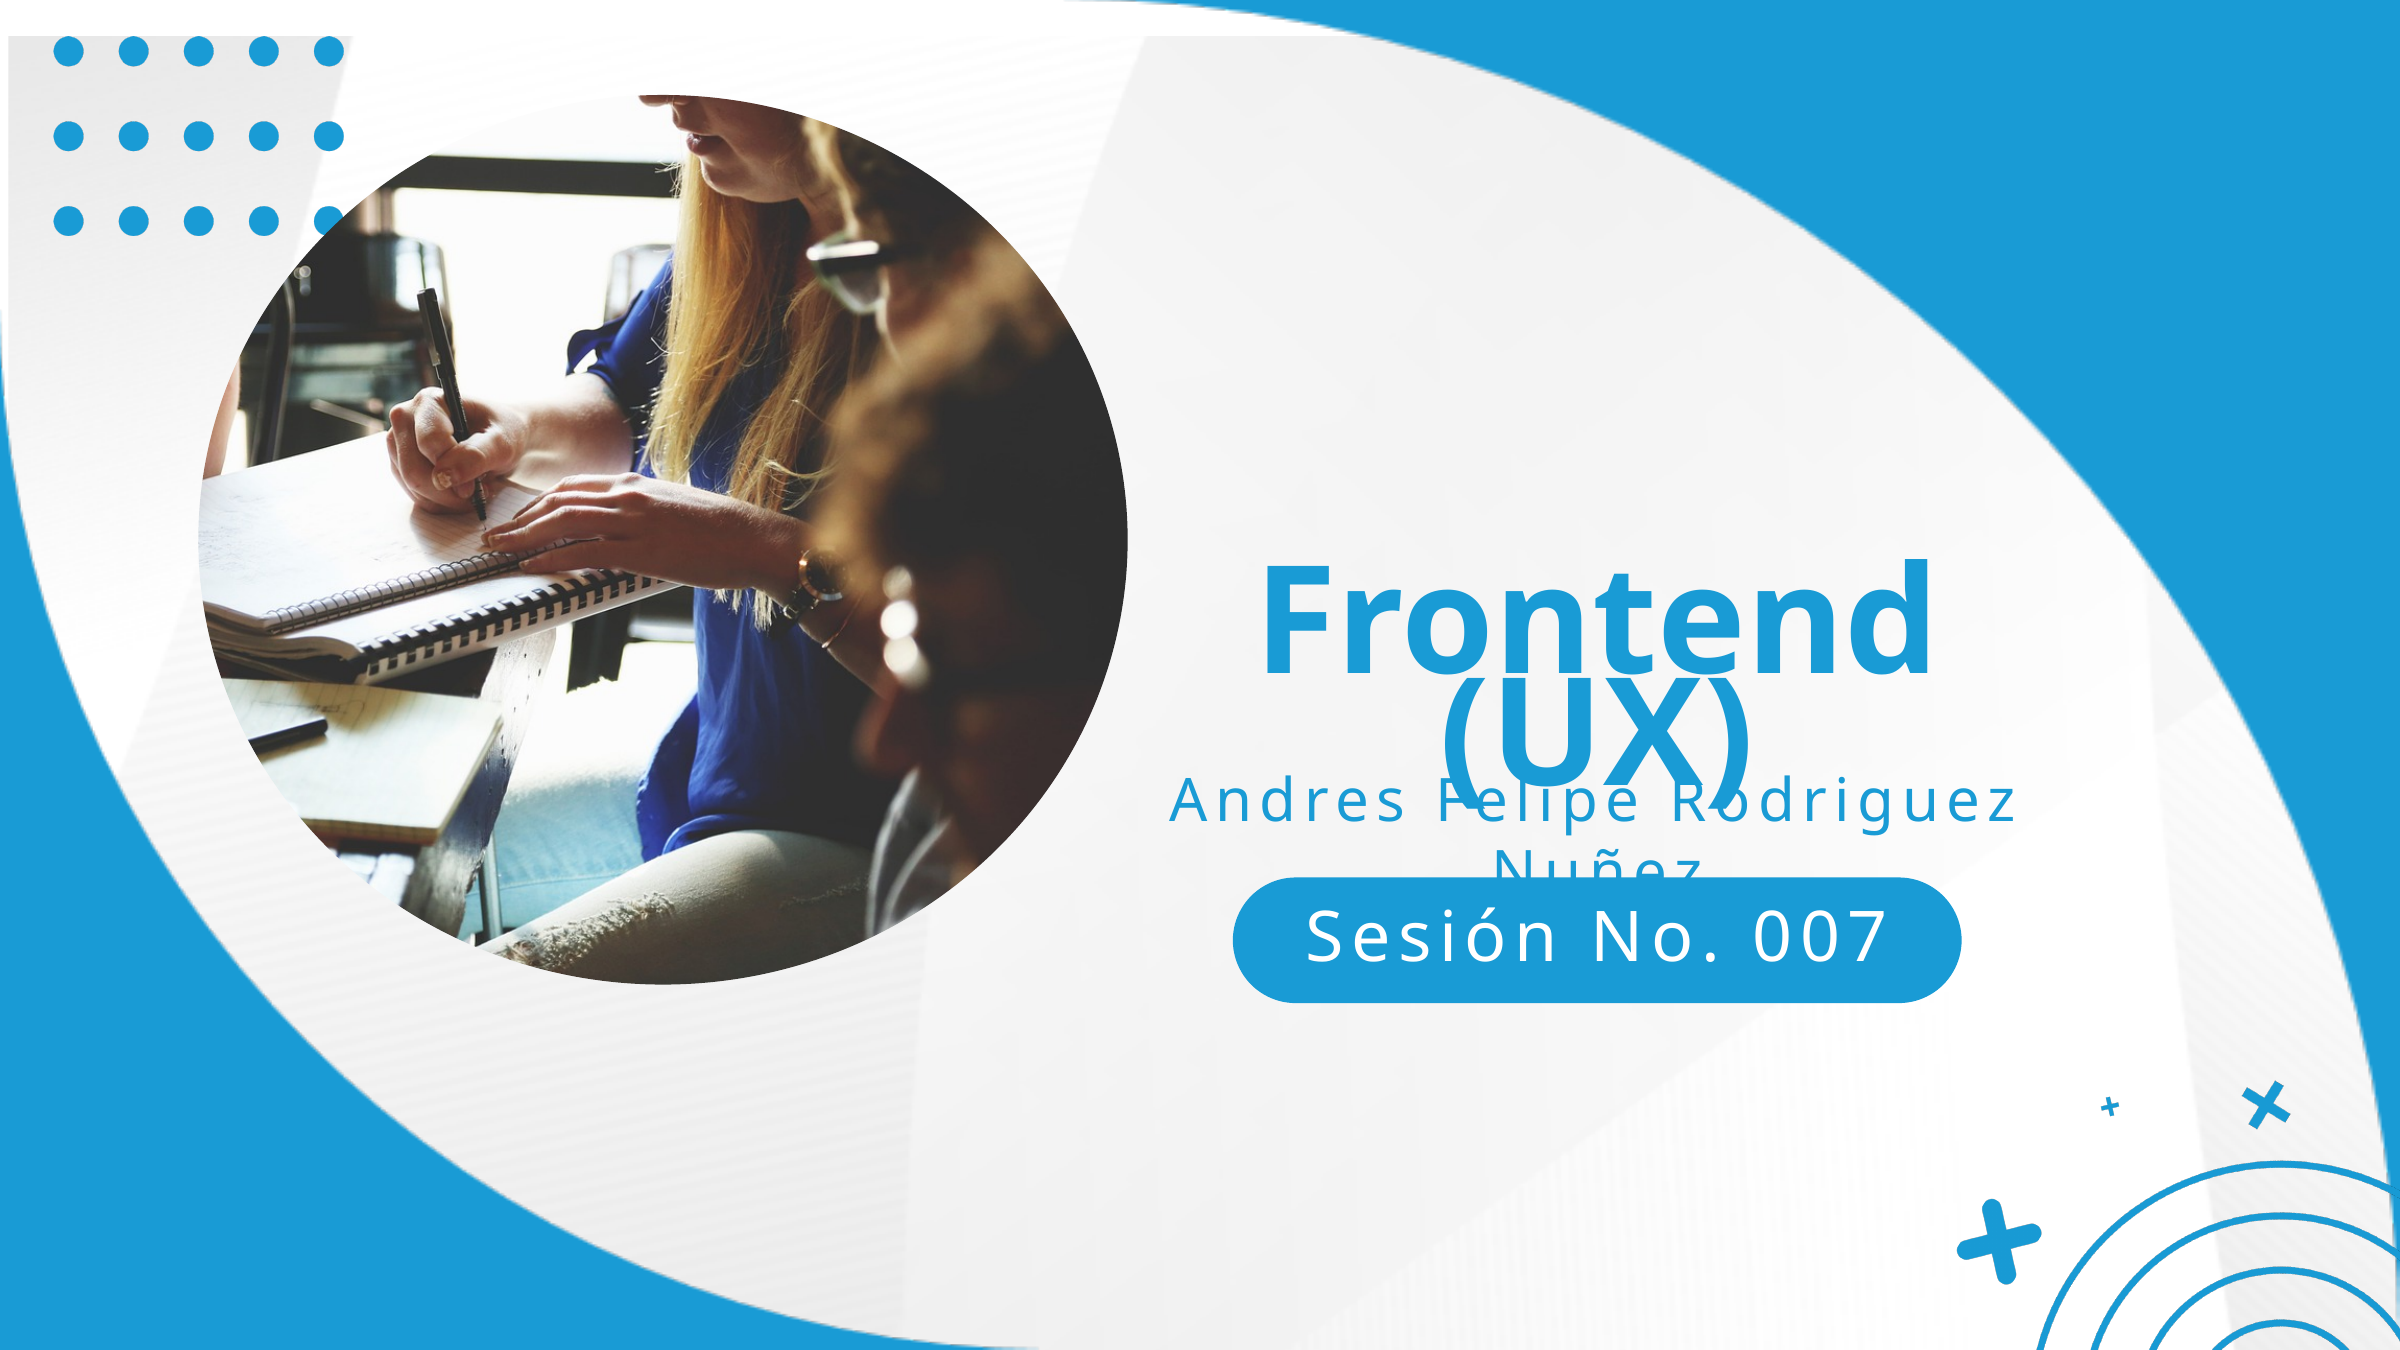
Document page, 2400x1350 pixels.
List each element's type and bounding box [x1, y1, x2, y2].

text_box [1933, 1105, 2400, 1350]
picture [0, 0, 2400, 1350]
